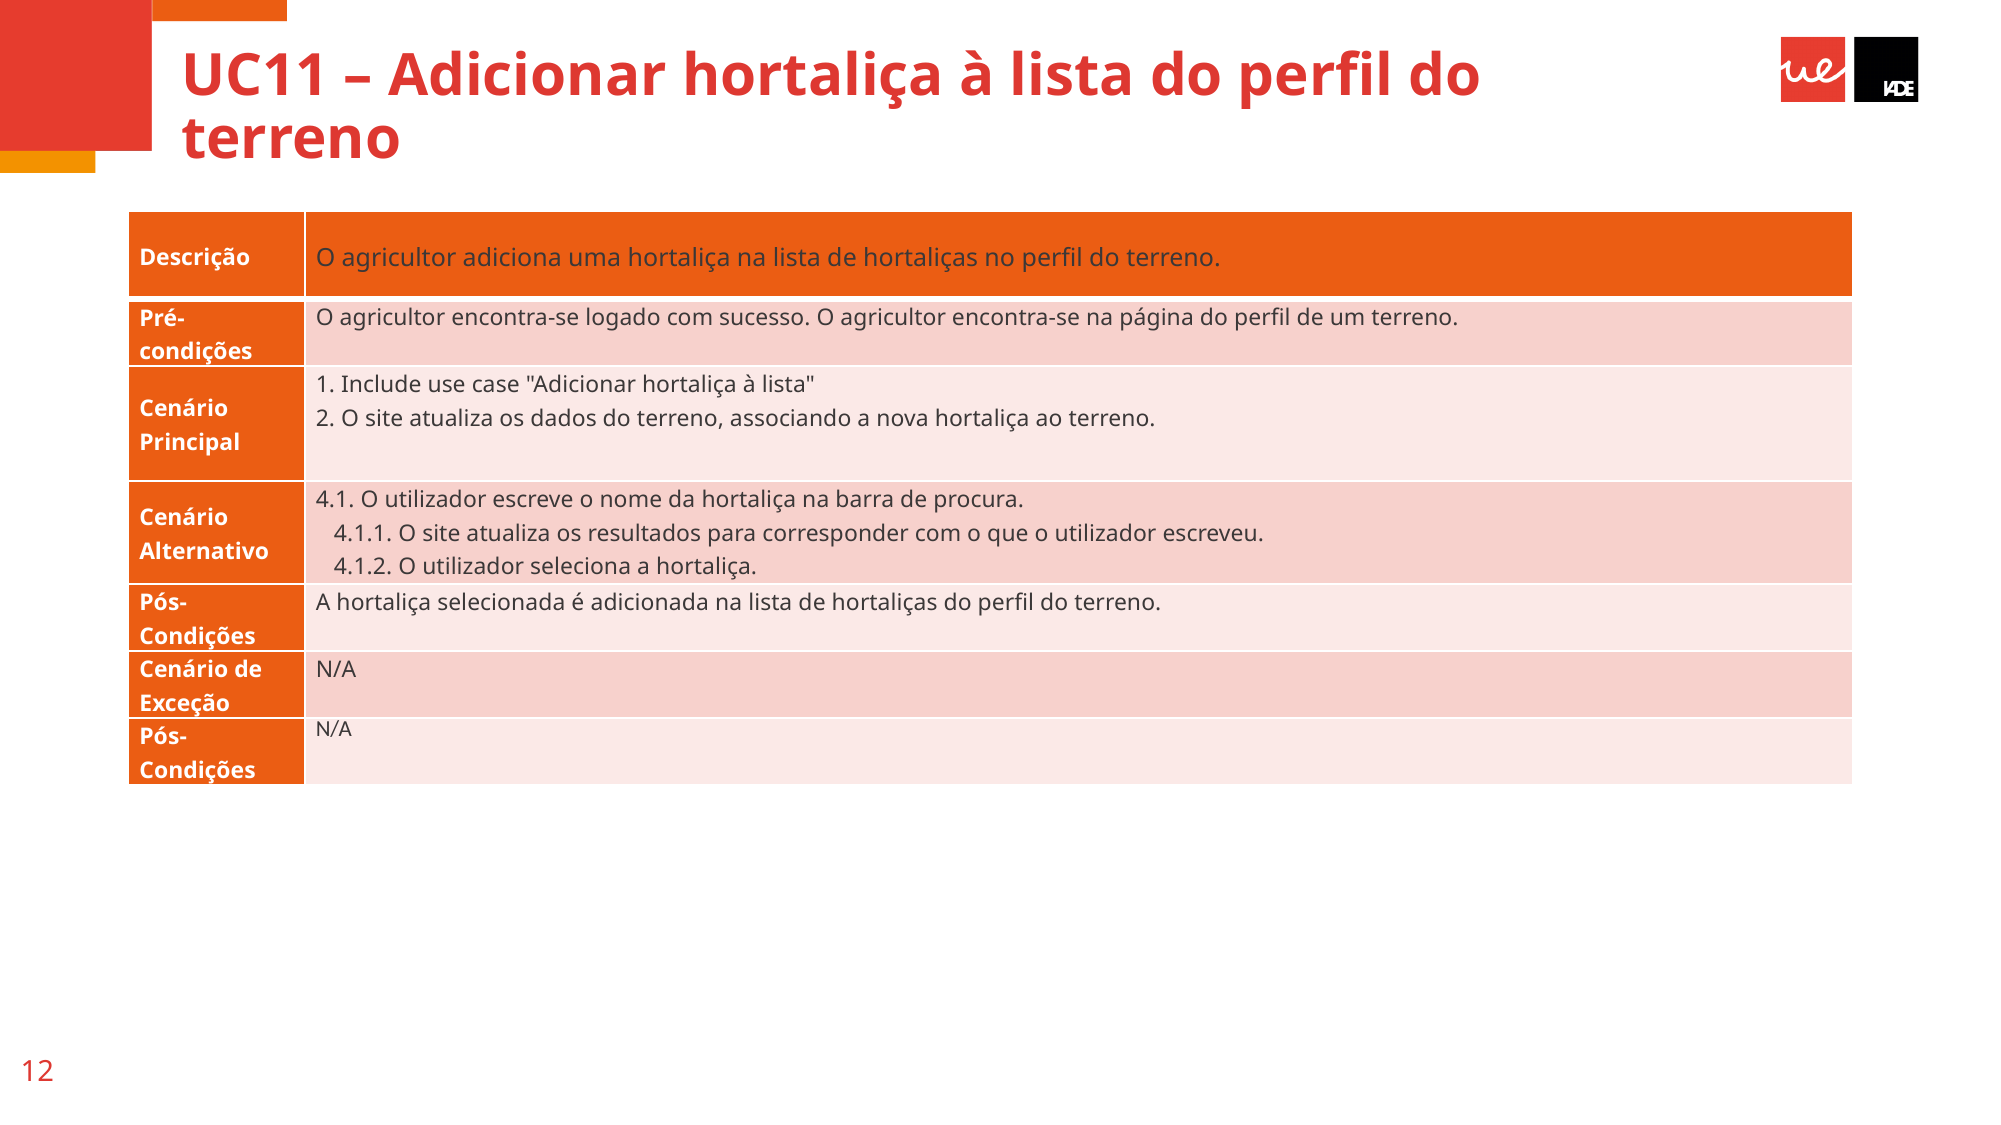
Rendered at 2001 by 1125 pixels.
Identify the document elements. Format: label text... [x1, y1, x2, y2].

table_header O agricultor adiciona uma hortaliça na lista de hortaliças no perfil do terreno. [306, 212, 1852, 296]
table_cell N/A [306, 719, 1852, 784]
table_cell N/A [306, 652, 1852, 717]
table_cell O agricultor encontra-se logado com sucesso. O agricultor encontra-se na página do perfil de um terreno. [306, 302, 1852, 365]
table_cell Cenário Alternativo [129, 482, 304, 583]
table_cell Cenário Principal [129, 367, 304, 480]
table_cell A hortaliça selecionada é adicionada na lista de hortaliças do perfil do terreno. [306, 585, 1852, 650]
table_cell Pré-condições [129, 302, 304, 365]
slide_number 12 [2, 1044, 73, 1105]
table_header Descrição [129, 212, 304, 296]
table_cell 1. Include use case "Adicionar hortaliça à lista" 2. O site atualiza os dados do terreno, associando a nova hortaliça ao terreno. [306, 367, 1852, 480]
picture [1776, 28, 1924, 109]
table_cell Cenário de Exceção [129, 652, 304, 717]
title UC11 – Adicionar hortaliça à lista do perfil do terreno [166, 38, 1728, 106]
table_cell Pós-Condições [129, 719, 304, 784]
table_cell 4.1. O utilizador escreve o nome da hortaliça na barra de procura. 4.1.1. O site atualiza os resultados para corresponder com o que o utilizador escreveu. 4.1.2. O utilizador seleciona a hortaliça. [306, 482, 1852, 583]
picture [0, 0, 287, 174]
table_cell Pós-Condições [129, 585, 304, 650]
